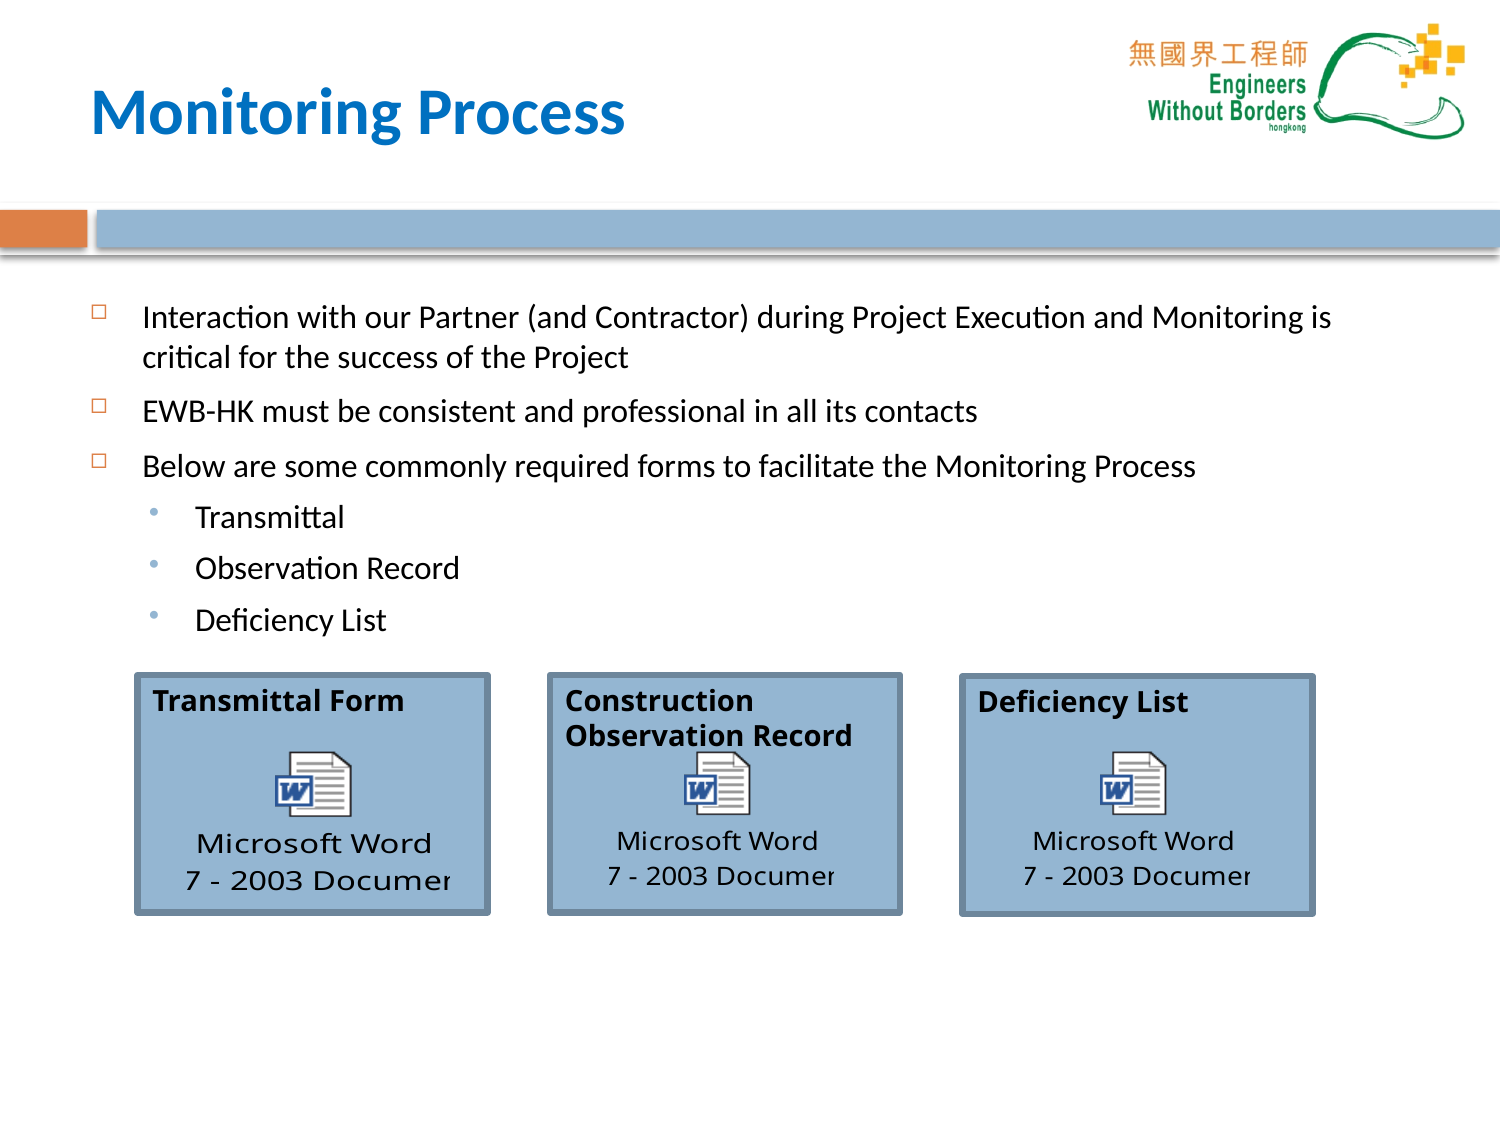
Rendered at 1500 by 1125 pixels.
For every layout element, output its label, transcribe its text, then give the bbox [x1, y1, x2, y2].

text_box Construction Observation Record [548, 675, 902, 914]
text_box Transmittal Form [136, 675, 489, 914]
title Monitoring Process [75, 39, 1153, 155]
text_box Deficiency List [961, 675, 1314, 915]
list Interaction with our Partner (and Contractor) during Project Execution and Monitoring is critical for the success of the Project EWB-HK must be consistent and professional in all its contacts Below are some commonly required forms to facilitate the Monitoring Process Transmittal Observation Record Deficiency List [75, 287, 1425, 675]
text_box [187, 749, 451, 936]
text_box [608, 749, 835, 929]
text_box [1024, 749, 1251, 929]
picture [1128, 14, 1471, 149]
